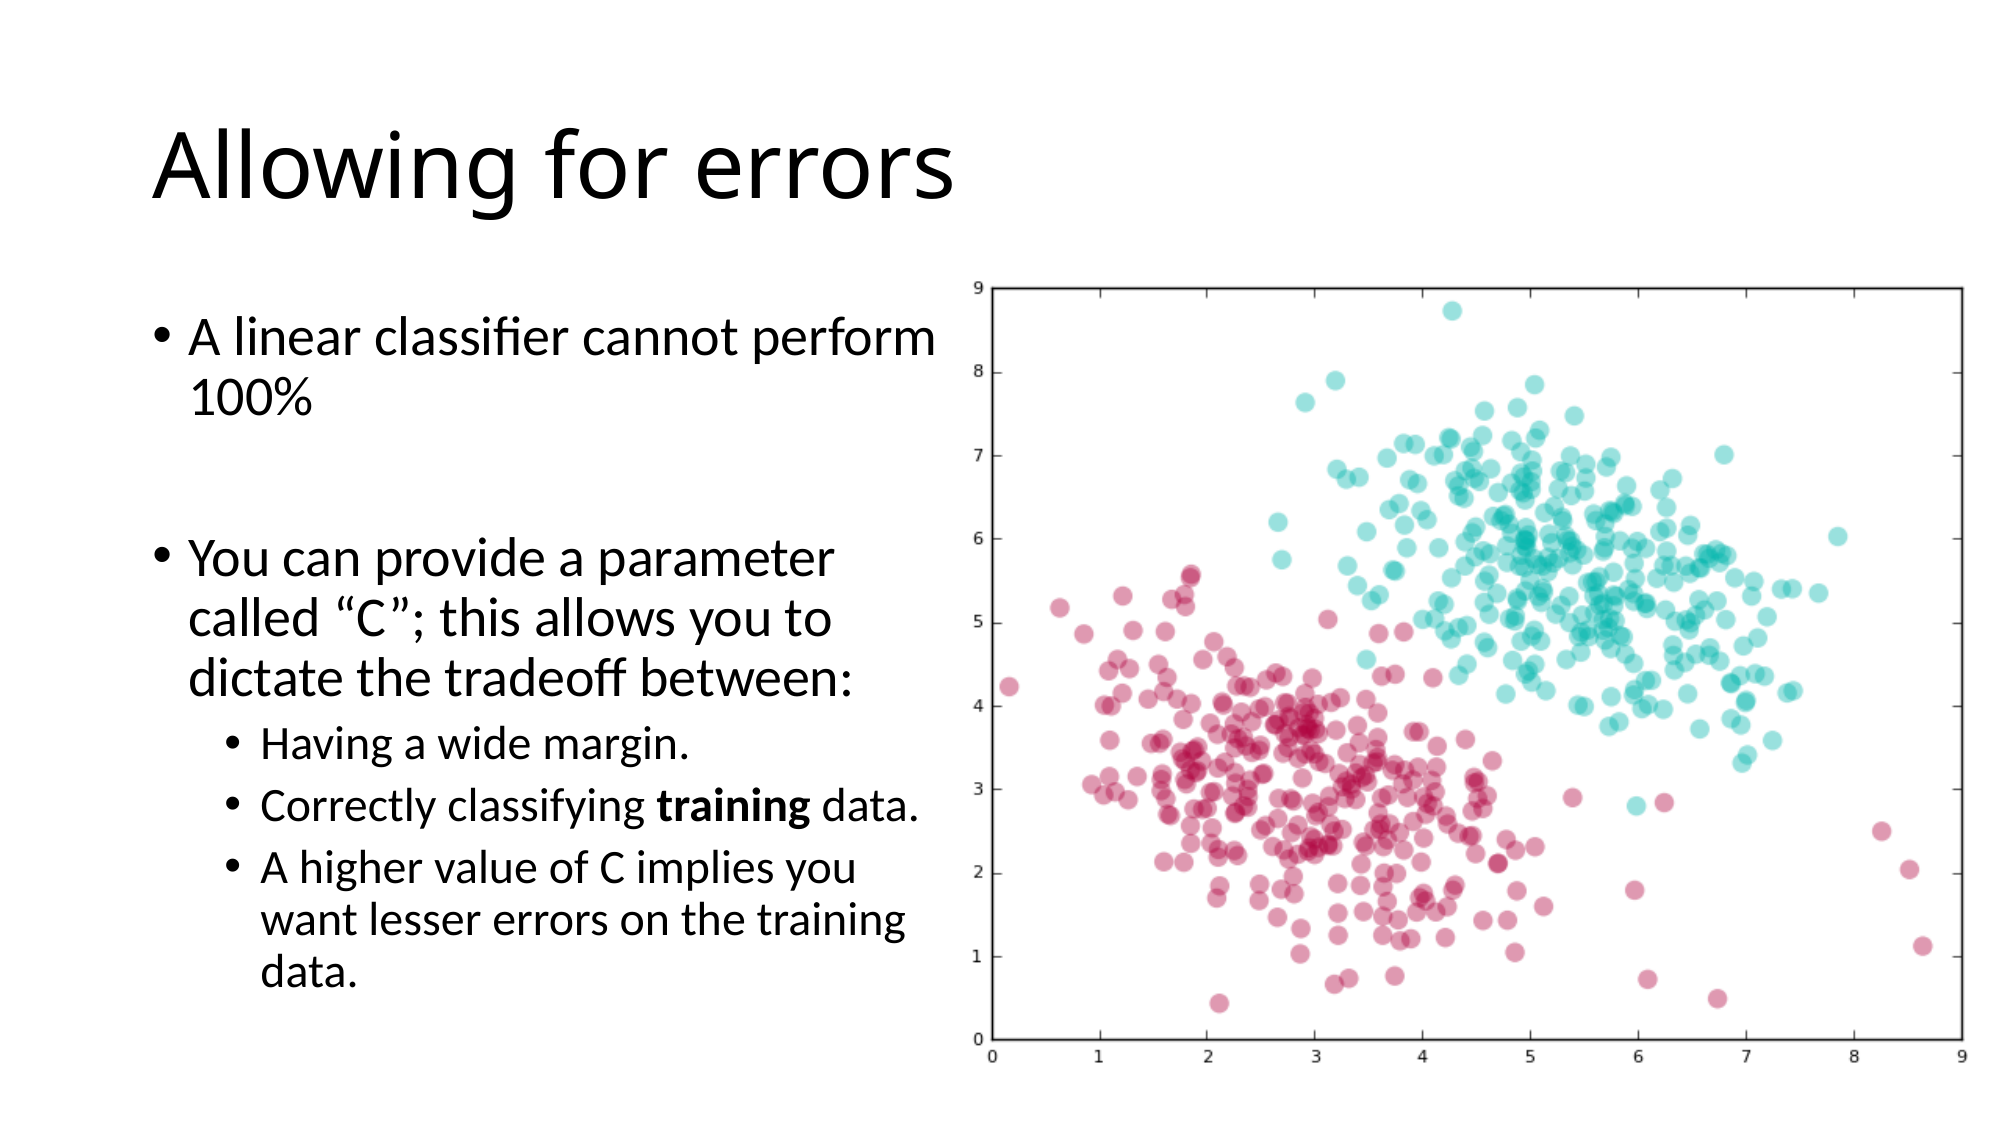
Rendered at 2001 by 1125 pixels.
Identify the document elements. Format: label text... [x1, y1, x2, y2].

picture [956, 266, 1982, 1080]
title Allowing for errors [137, 59, 1863, 278]
list A linear classifier cannot perform 100% You can provide a parameter called “C”; this allows you to dictate the tradeoff between: Having a wide margin. Correctly classifying training data. A higher value of C implies you want lesser errors on the training data. [137, 299, 956, 1014]
